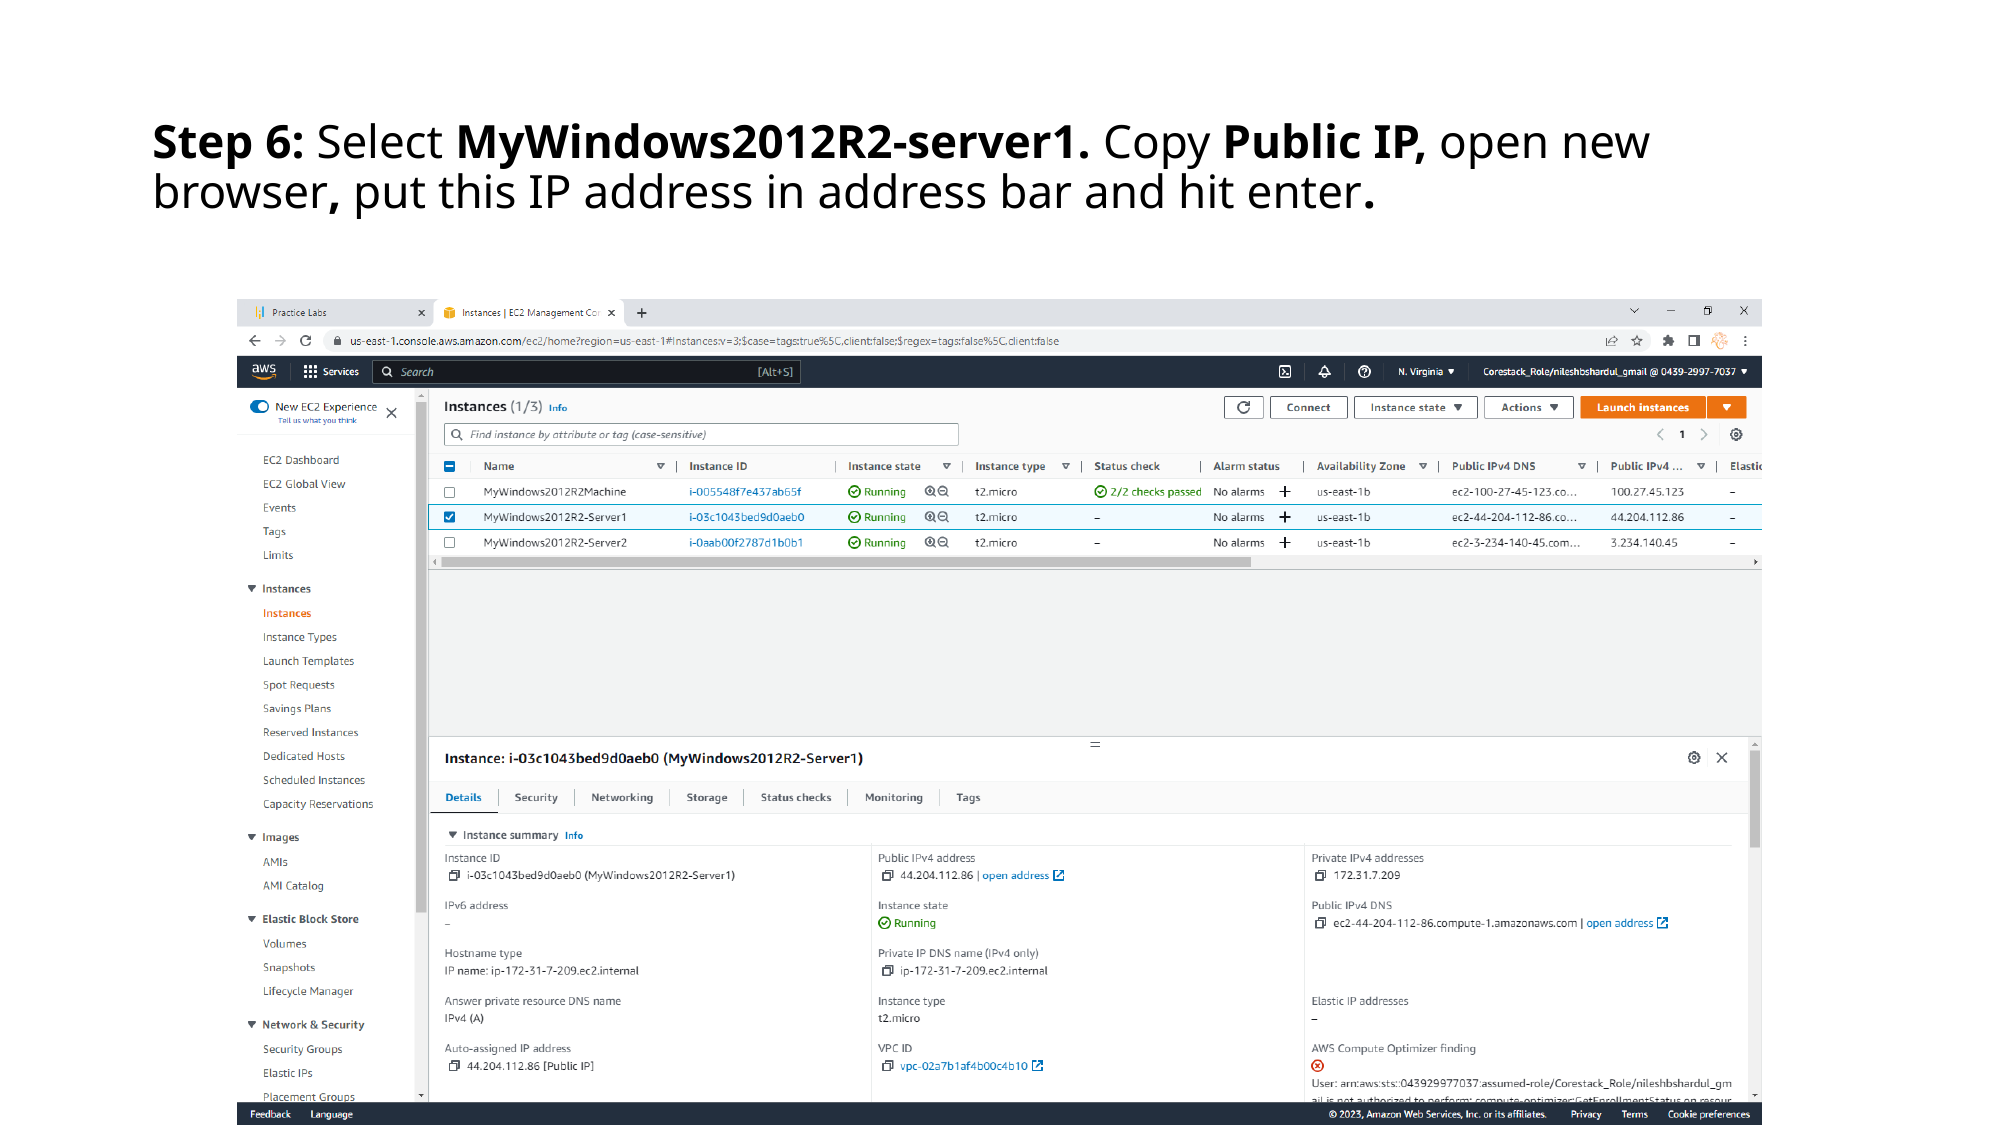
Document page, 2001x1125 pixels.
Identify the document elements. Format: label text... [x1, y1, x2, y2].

title Step 6: Select MyWindows2012R2-server1. Copy Public IP, open new browser, put this IP address in address bar and hit enter. [137, 59, 1863, 278]
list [237, 299, 1763, 1125]
